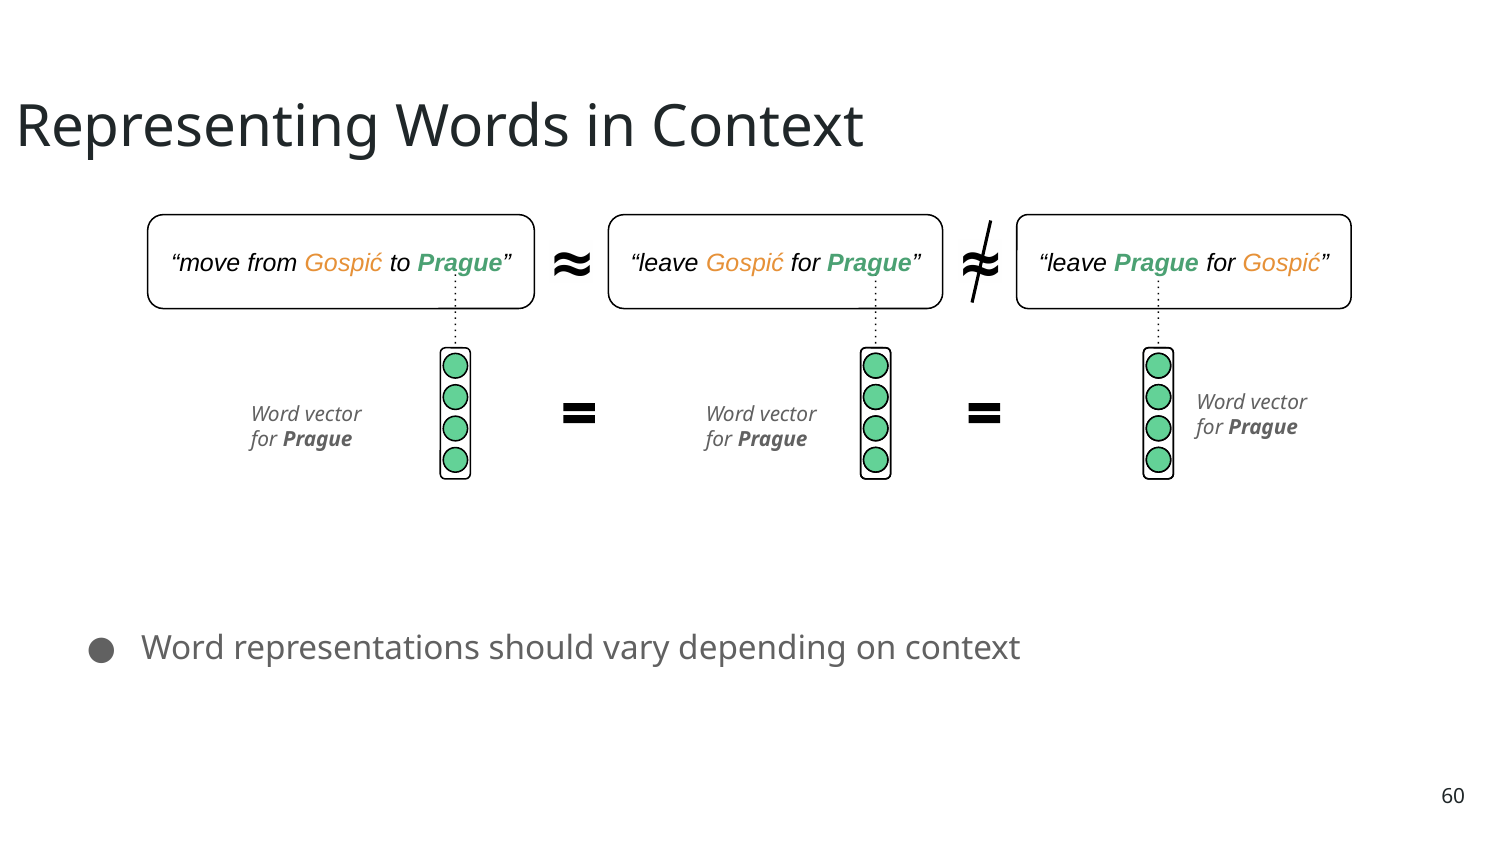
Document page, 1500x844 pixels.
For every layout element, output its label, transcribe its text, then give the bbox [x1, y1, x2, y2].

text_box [235, 274, 1353, 480]
text_box “leave Prague for Gospić” [1016, 214, 1352, 273]
picture [957, 239, 971, 284]
text_box Word representations should vary depending on context [51, 543, 1449, 830]
title Representing Words in Context [0, 72, 1398, 167]
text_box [971, 220, 991, 303]
text_box “move from Gospić to Prague” [147, 214, 535, 309]
text_box “leave Gospić for Prague” [608, 214, 943, 272]
picture [549, 239, 594, 284]
slide_number 60 [1449, 764, 1480, 830]
picture [991, 239, 1002, 284]
